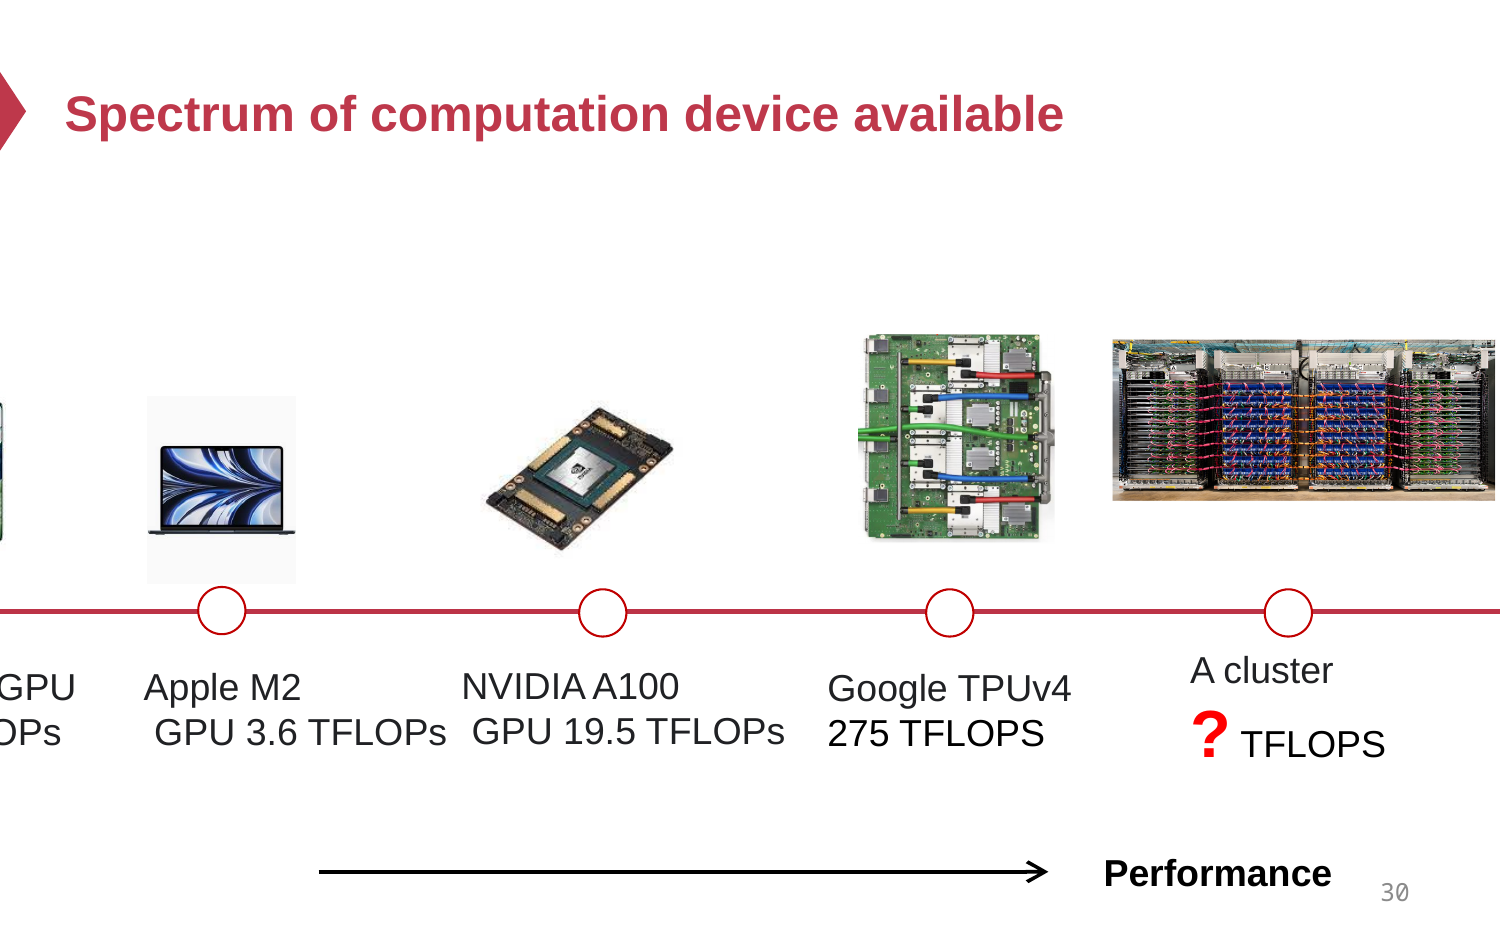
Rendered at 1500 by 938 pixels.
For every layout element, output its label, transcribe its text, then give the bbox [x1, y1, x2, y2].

slide_number 30 [1074, 868, 1425, 919]
text_box Performance [1088, 841, 1358, 902]
text_box [1266, 624, 1311, 638]
picture [1110, 337, 1497, 502]
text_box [0, 334, 1200, 763]
text_box [1264, 588, 1313, 611]
text_box A cluster ? TFLOPS [1175, 638, 1500, 779]
title Spectrum of computation device available [49, 37, 1400, 186]
